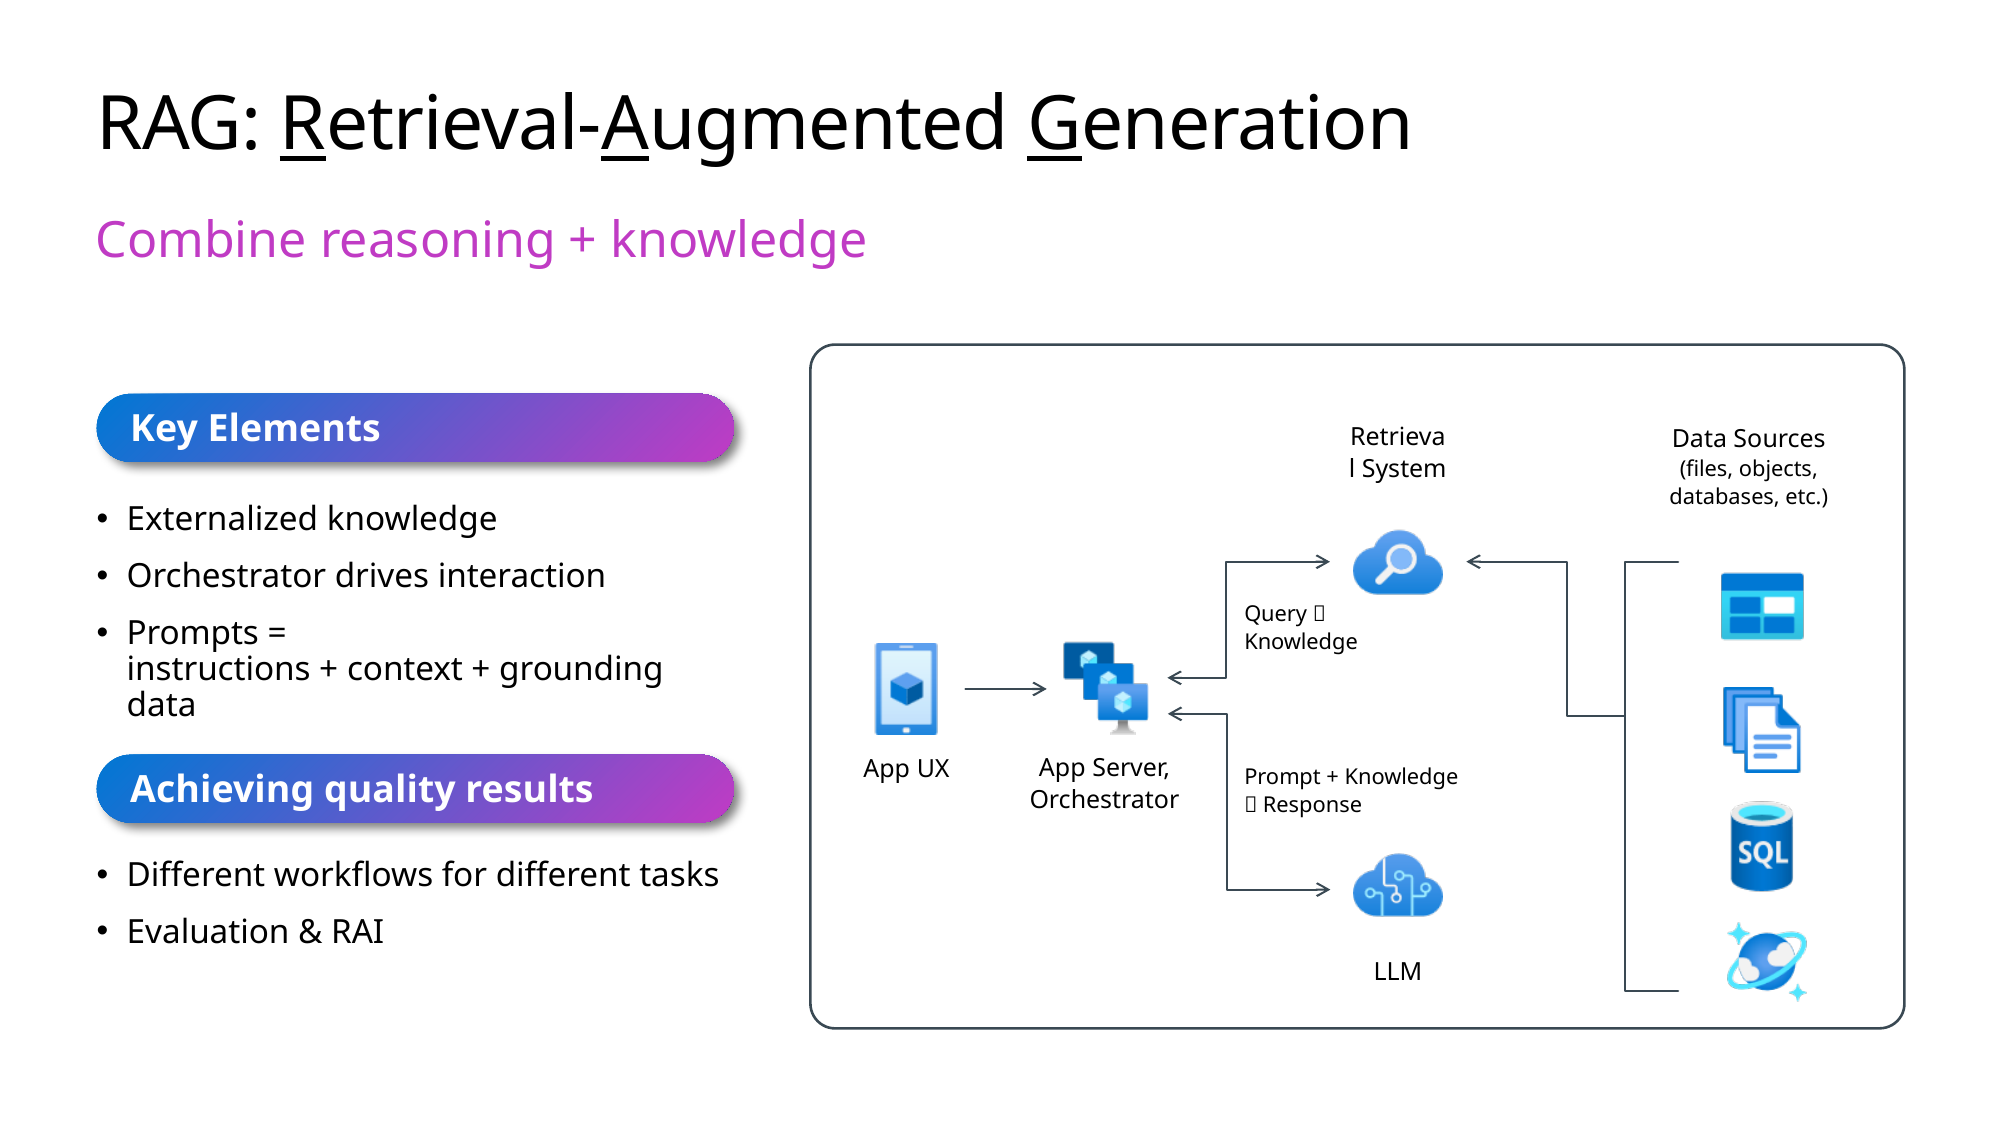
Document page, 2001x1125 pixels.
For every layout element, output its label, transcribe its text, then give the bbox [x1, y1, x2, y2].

text_box Different workflows for different tasks Evaluation & RAI [96, 857, 734, 951]
text_box Key Elements [96, 393, 734, 462]
text_box Externalized knowledge Orchestrator drives interaction Prompts = instructions + context + grounding data [96, 502, 742, 724]
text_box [810, 344, 1905, 1029]
title RAG: Retrieval-Augmented Generation [96, 75, 1904, 166]
text_box Combine reasoning + knowledge [95, 207, 1405, 268]
text_box Achieving quality results [96, 754, 734, 823]
